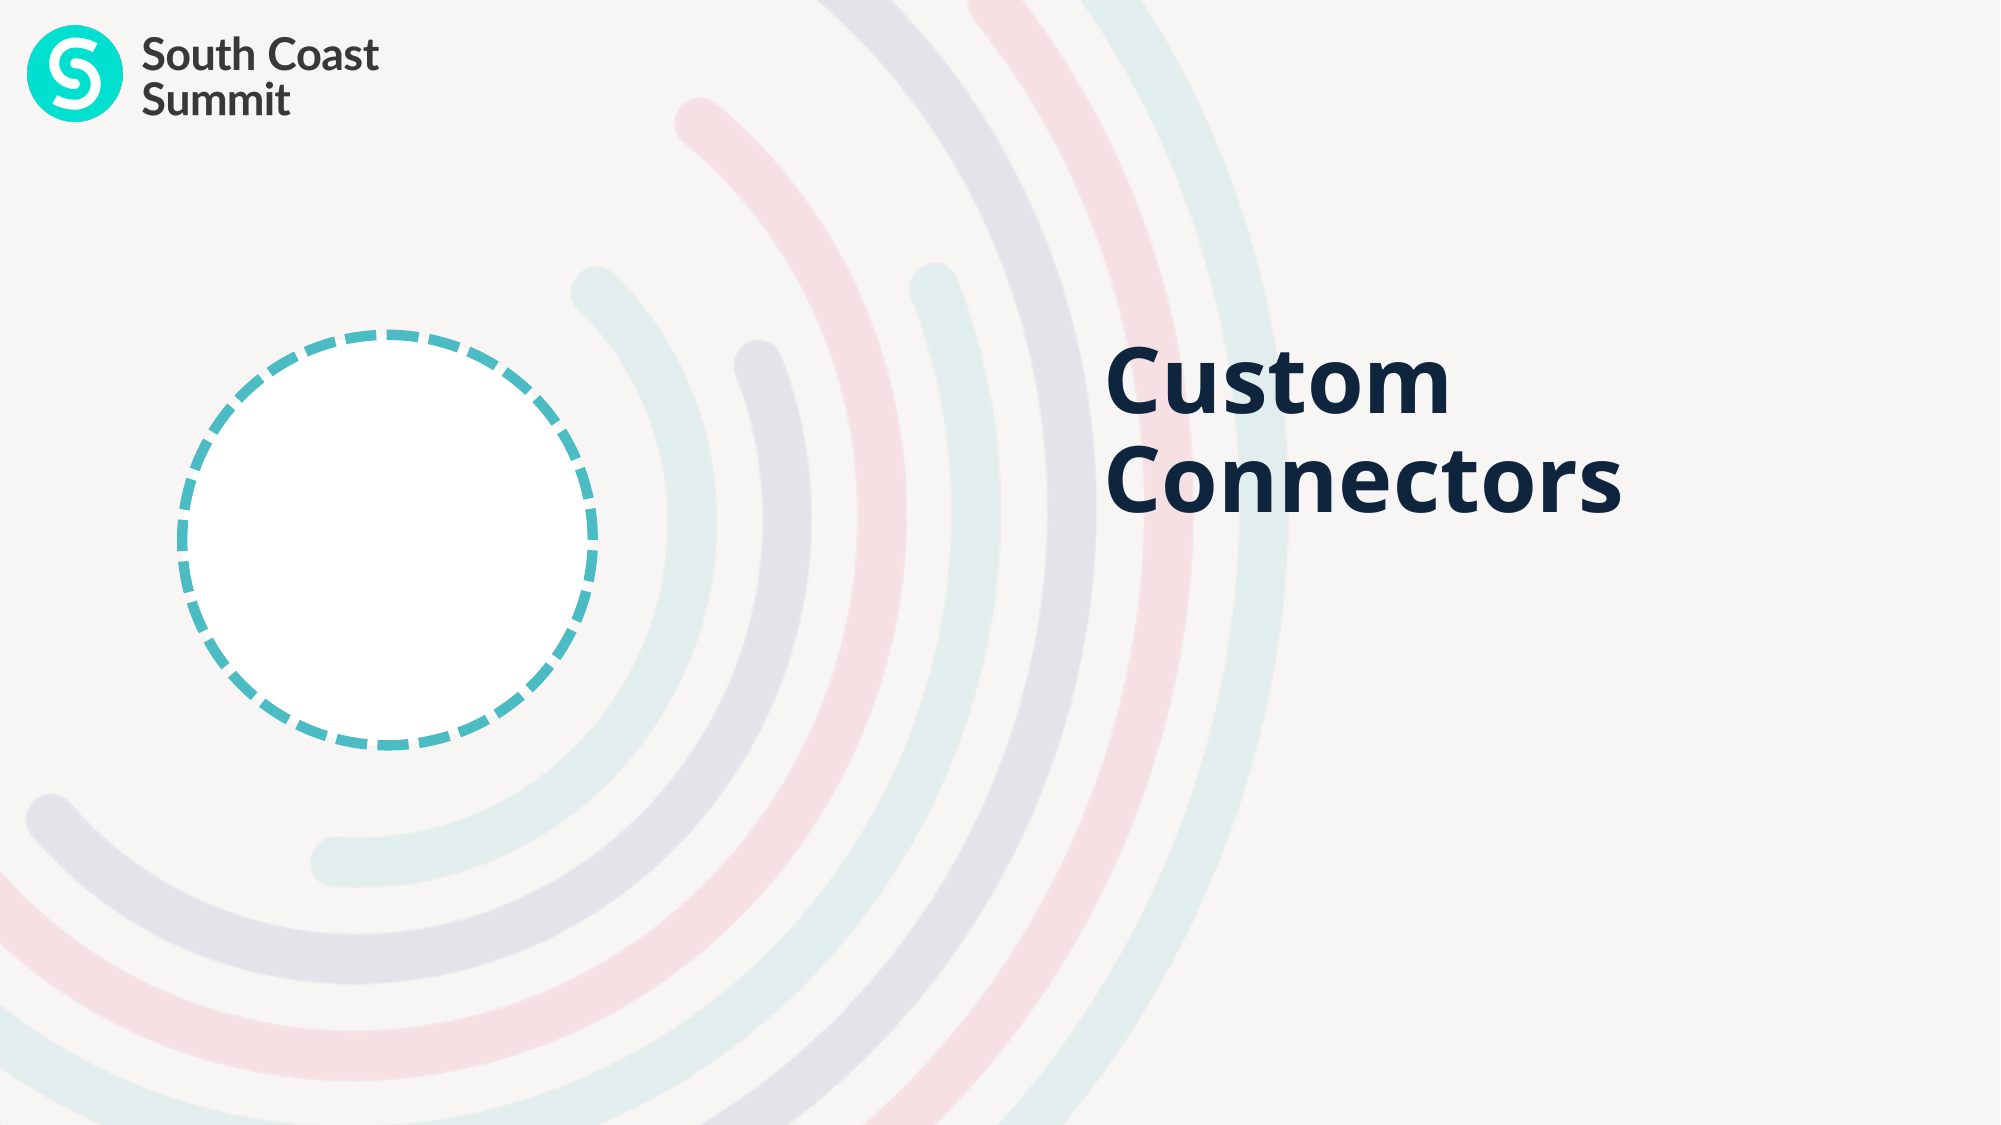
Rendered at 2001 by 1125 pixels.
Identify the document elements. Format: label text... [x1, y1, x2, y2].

picture [27, 25, 379, 122]
title Custom Connectors [1088, 304, 1922, 563]
